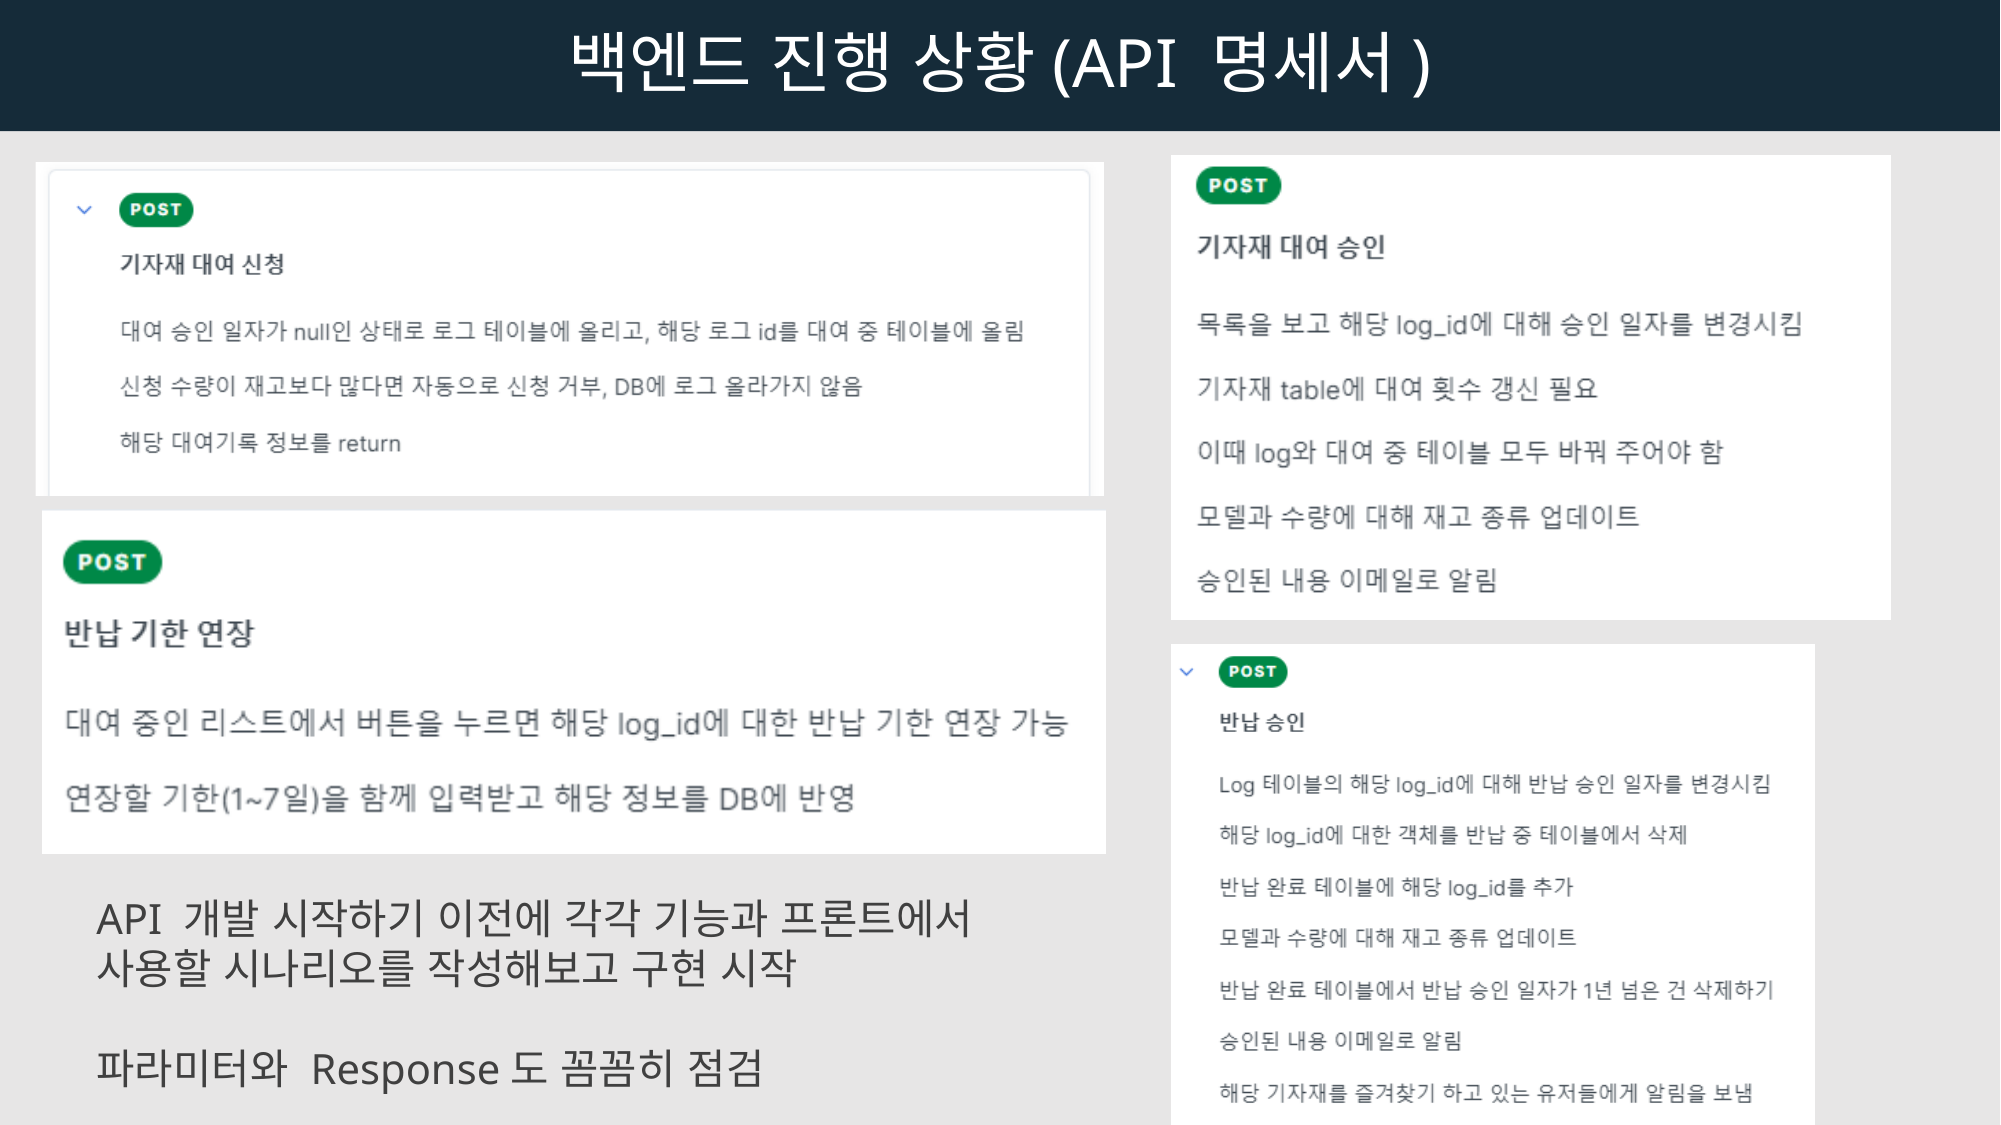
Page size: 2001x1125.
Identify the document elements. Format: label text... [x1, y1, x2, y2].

picture [1171, 155, 1891, 620]
picture [42, 509, 1106, 854]
text_box API 개발 시작하기 이전에 각각 기능과 프론트에서 사용할 시나리오를 작성해보고 구현 시작 파라미터와 Response도 꼼꼼히 점검 [81, 885, 1030, 1101]
picture [35, 162, 1106, 496]
text_box 백엔드 진행 상황(API 명세서) [552, 13, 1447, 109]
picture [1171, 644, 1815, 1125]
text_box [0, 0, 2000, 132]
